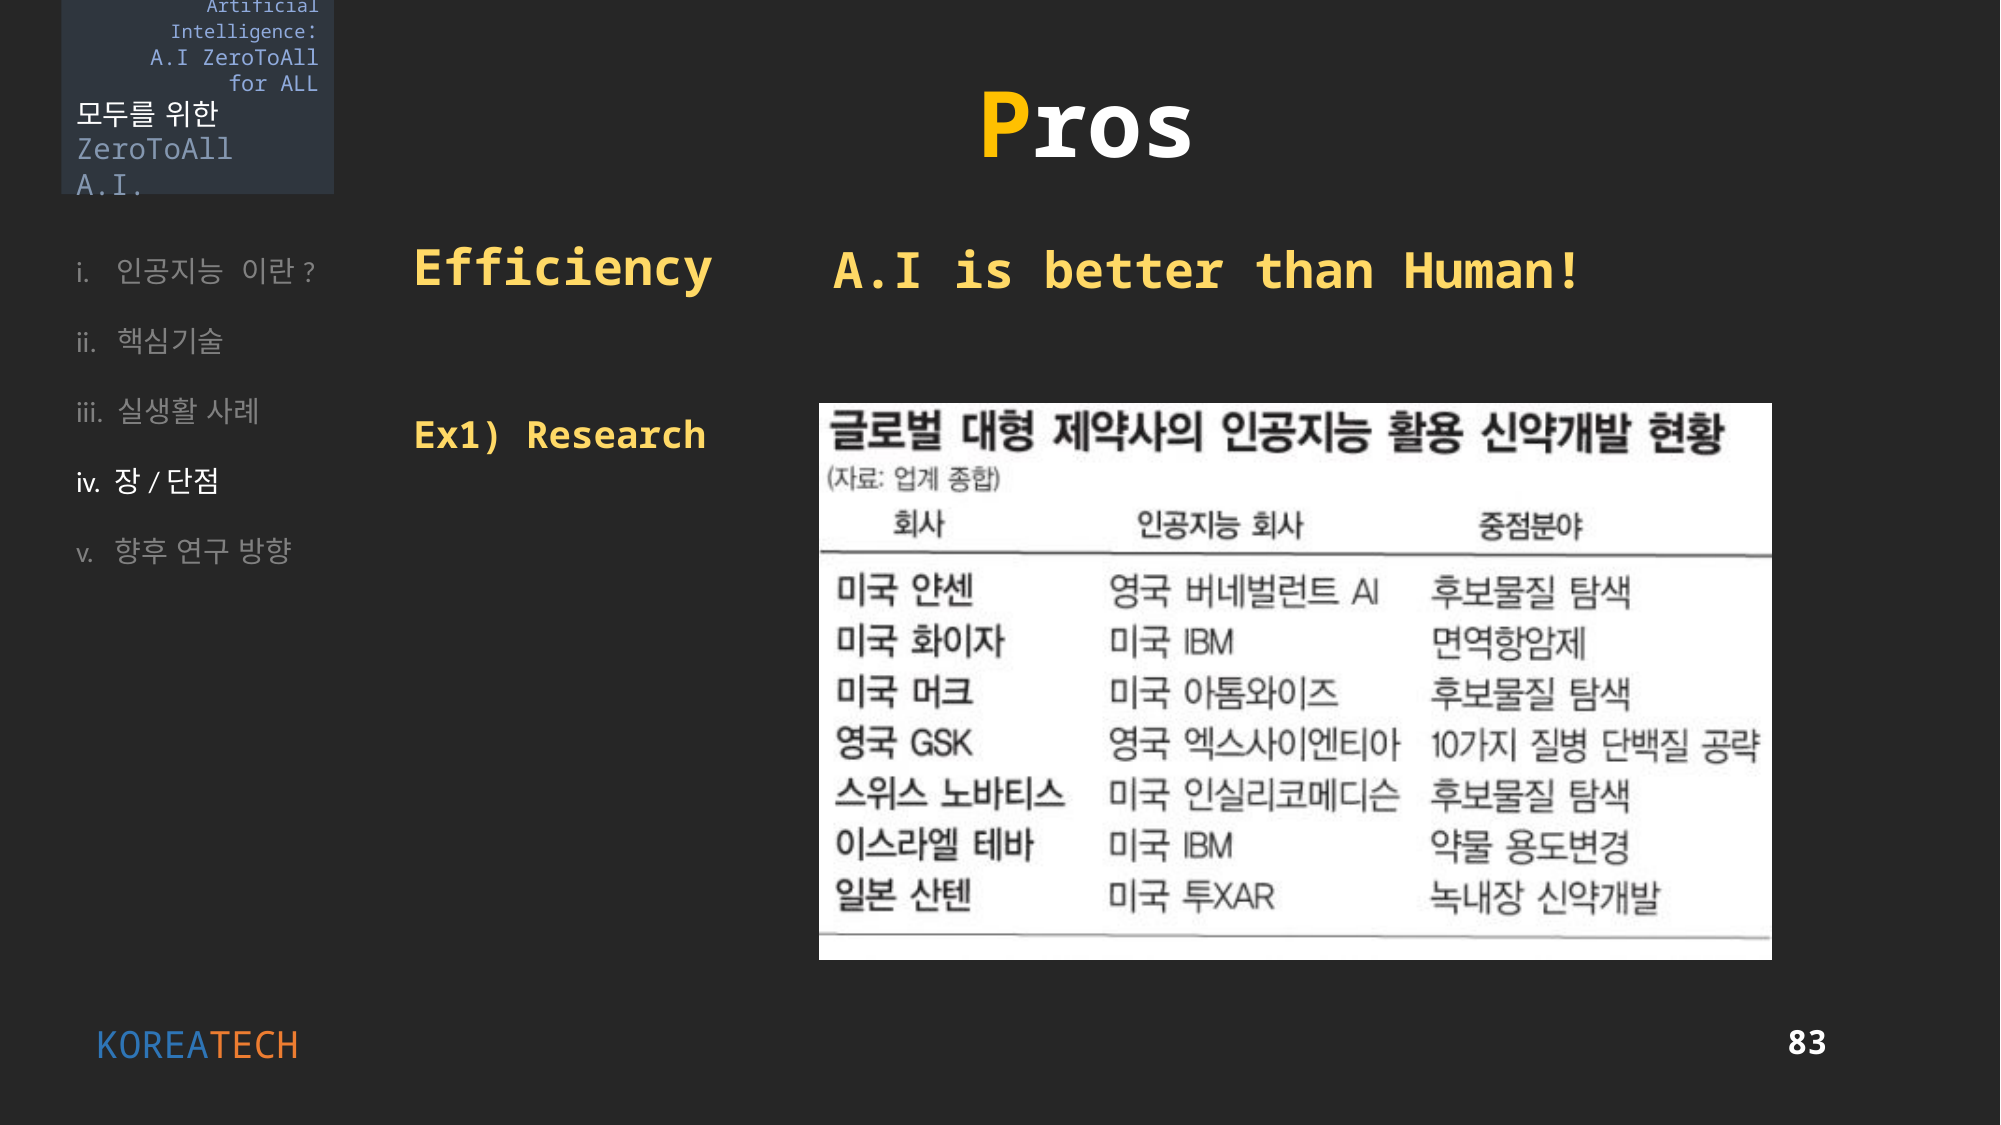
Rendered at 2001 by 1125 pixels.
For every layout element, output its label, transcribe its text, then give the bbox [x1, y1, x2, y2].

text_box Efficiency [398, 222, 820, 308]
text_box Pros [901, 50, 1274, 193]
slide_number 83 [1412, 1013, 1863, 1074]
text_box Ex1) Research [398, 402, 724, 464]
text_box i. 인공지능 이란? ii. 핵심기술 iii. 실생활 사례 iv. 장/단점 v. 향후 연구 방향 [60, 222, 335, 599]
picture [819, 403, 1772, 960]
text_box KOREATECH [81, 1013, 314, 1074]
text_box Artificial Intelligence: A.I ZeroToAll for ALL 모두를 위한 ZeroToAll A.I. [60, 0, 335, 195]
text_box A.I is better than Human! [819, 230, 1935, 306]
